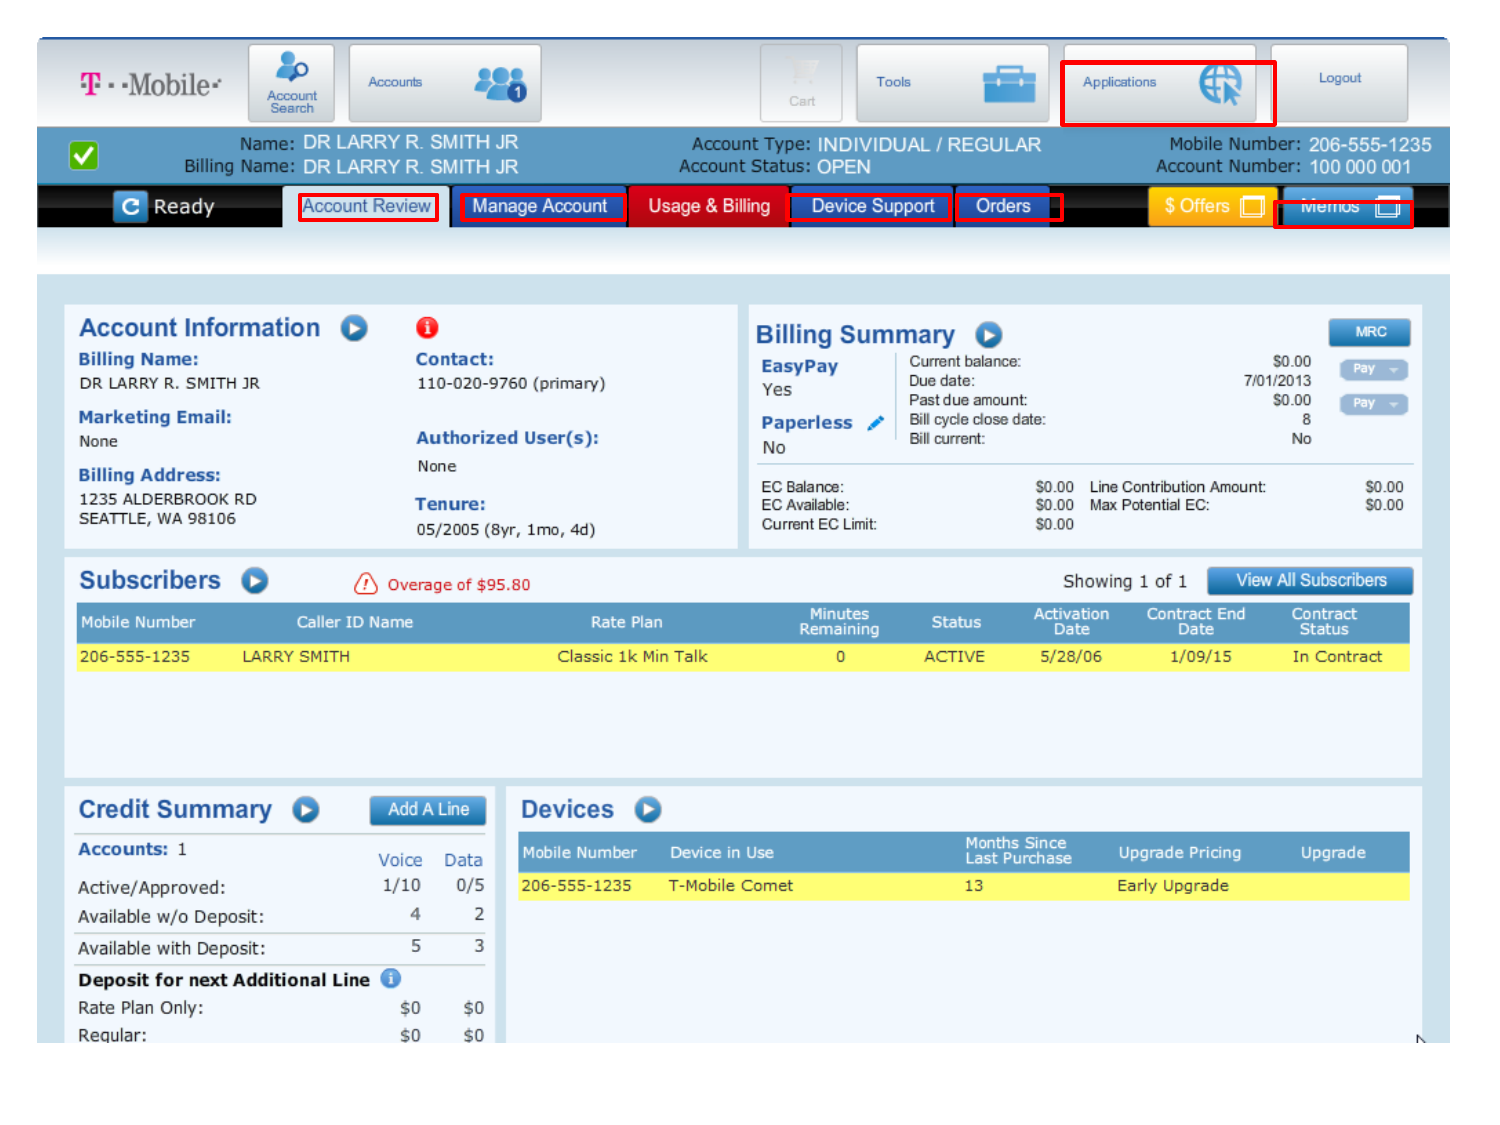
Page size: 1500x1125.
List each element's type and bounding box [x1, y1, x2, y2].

list [37, 37, 1450, 1043]
